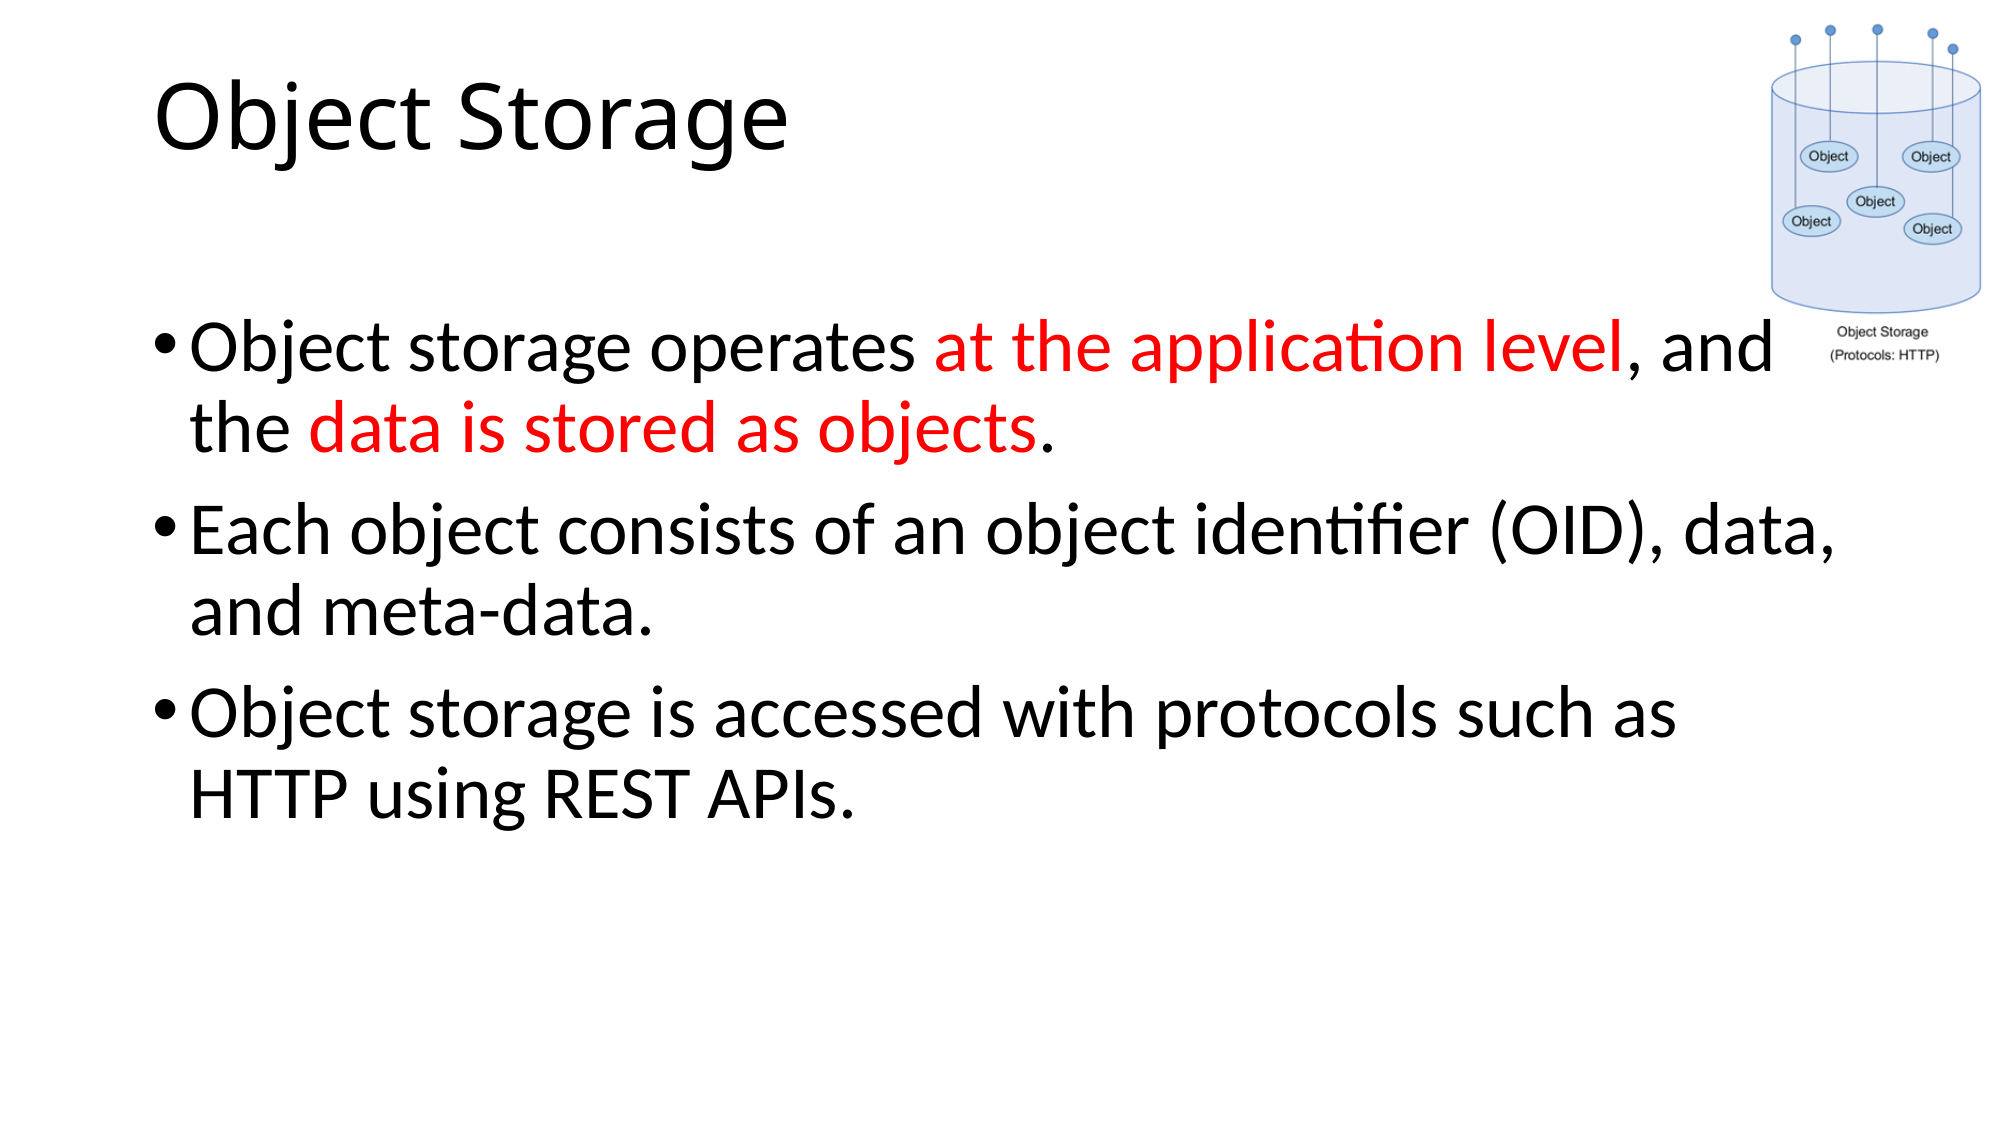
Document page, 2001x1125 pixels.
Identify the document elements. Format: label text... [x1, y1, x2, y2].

title Object Storage [137, 30, 1756, 209]
list Object storage operates at the application level, and the data is stored as objects. Each object consists of an object identifier (OID), data, and meta-data. Object storage is accessed with protocols such as HTTP using REST APIs. [137, 299, 1863, 1014]
picture [1756, 0, 2000, 404]
